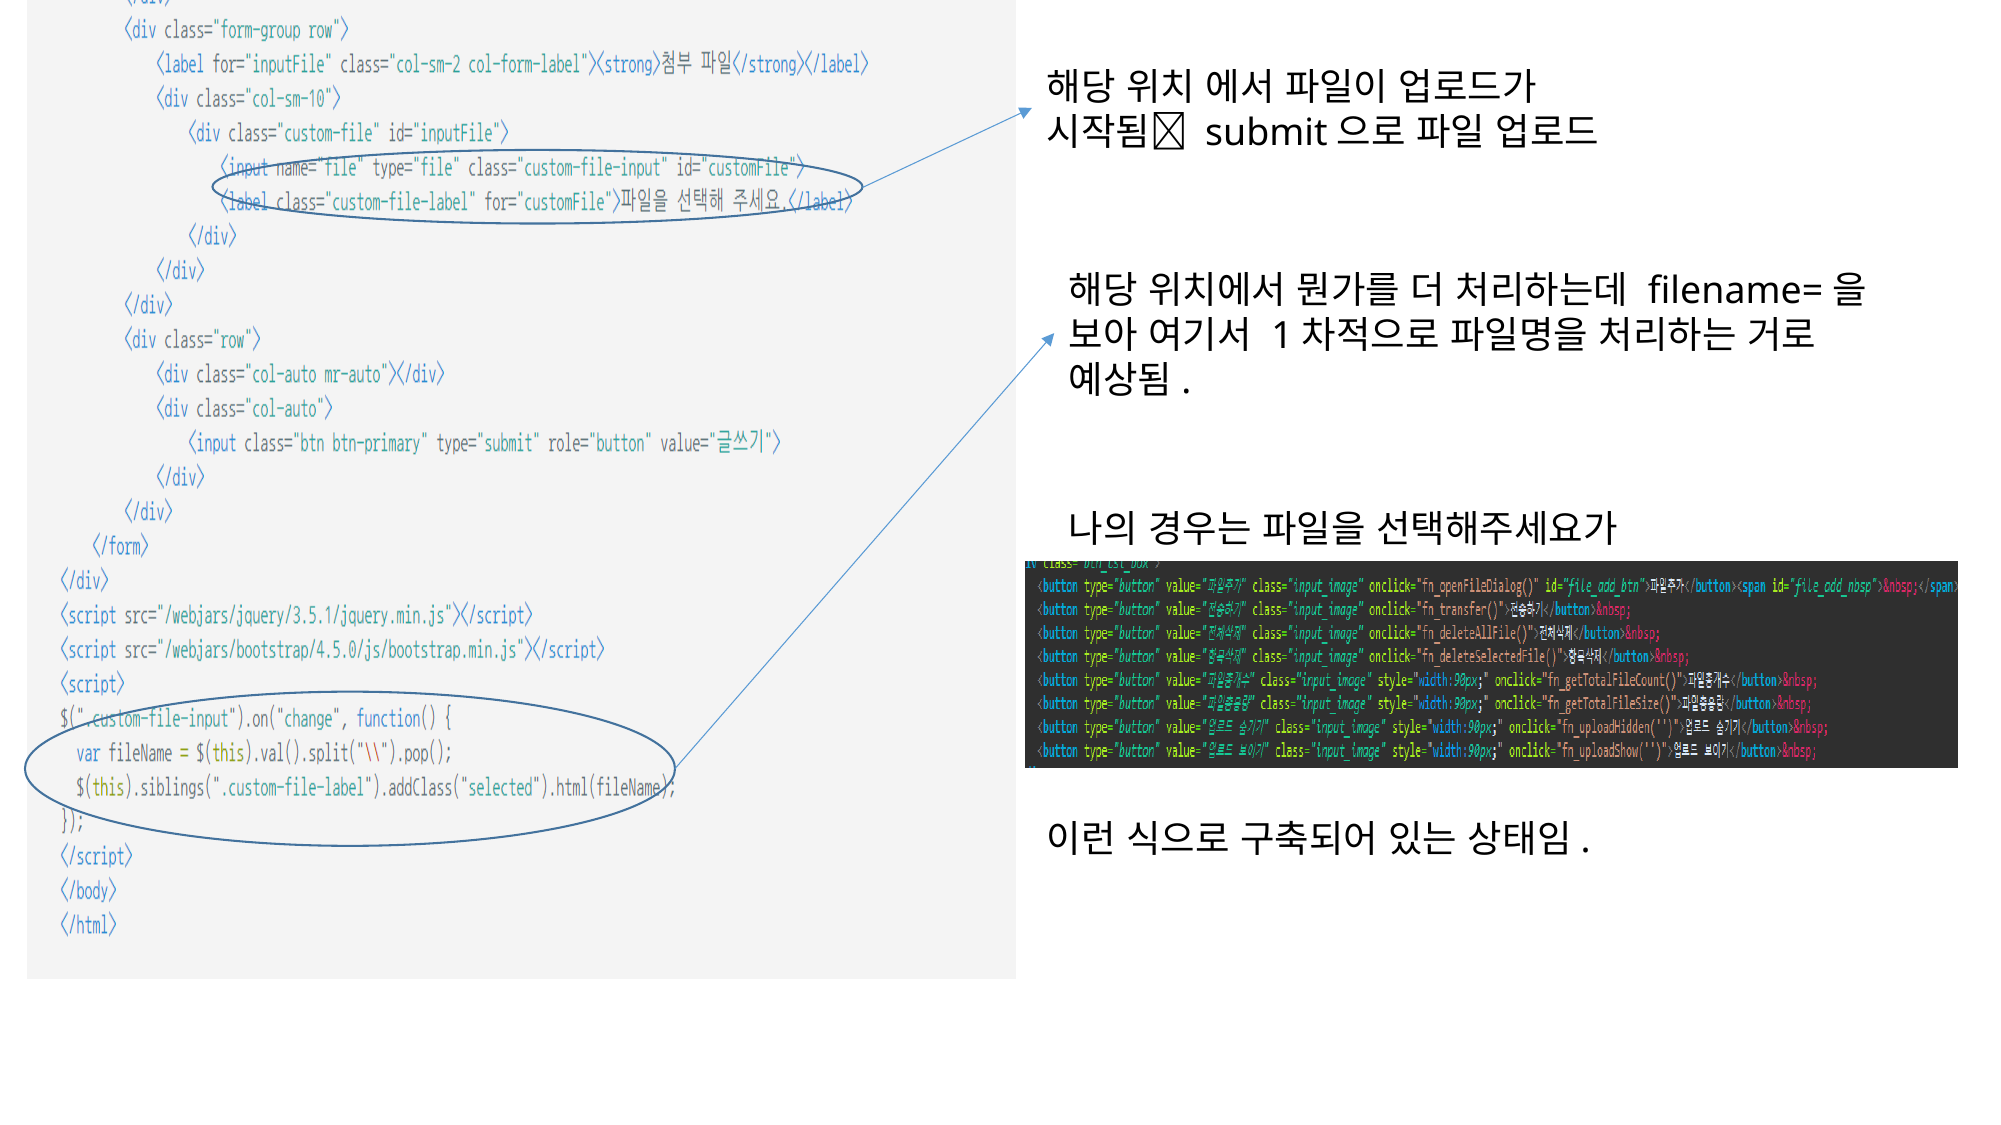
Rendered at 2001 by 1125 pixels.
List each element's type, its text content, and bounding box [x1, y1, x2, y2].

text_box 해당 위치에서 뭔가를 더 처리하는데 filename=을 보아 여기서 1차적으로 파일명을 처리하는 거로 예상됨. [1054, 258, 1902, 408]
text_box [674, 334, 1055, 769]
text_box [862, 108, 1032, 188]
picture [1025, 561, 1958, 768]
text_box 나의 경우는 파일을 선택해주세요가 [1055, 497, 1930, 557]
text_box 이런 식으로 구축되어 있는 상태임. [1031, 807, 2000, 867]
text_box 해당 위치 에서 파일이 업로드가 시작됨 submit으로 파일 업로드 [1031, 55, 1639, 161]
picture [0, 0, 1016, 979]
